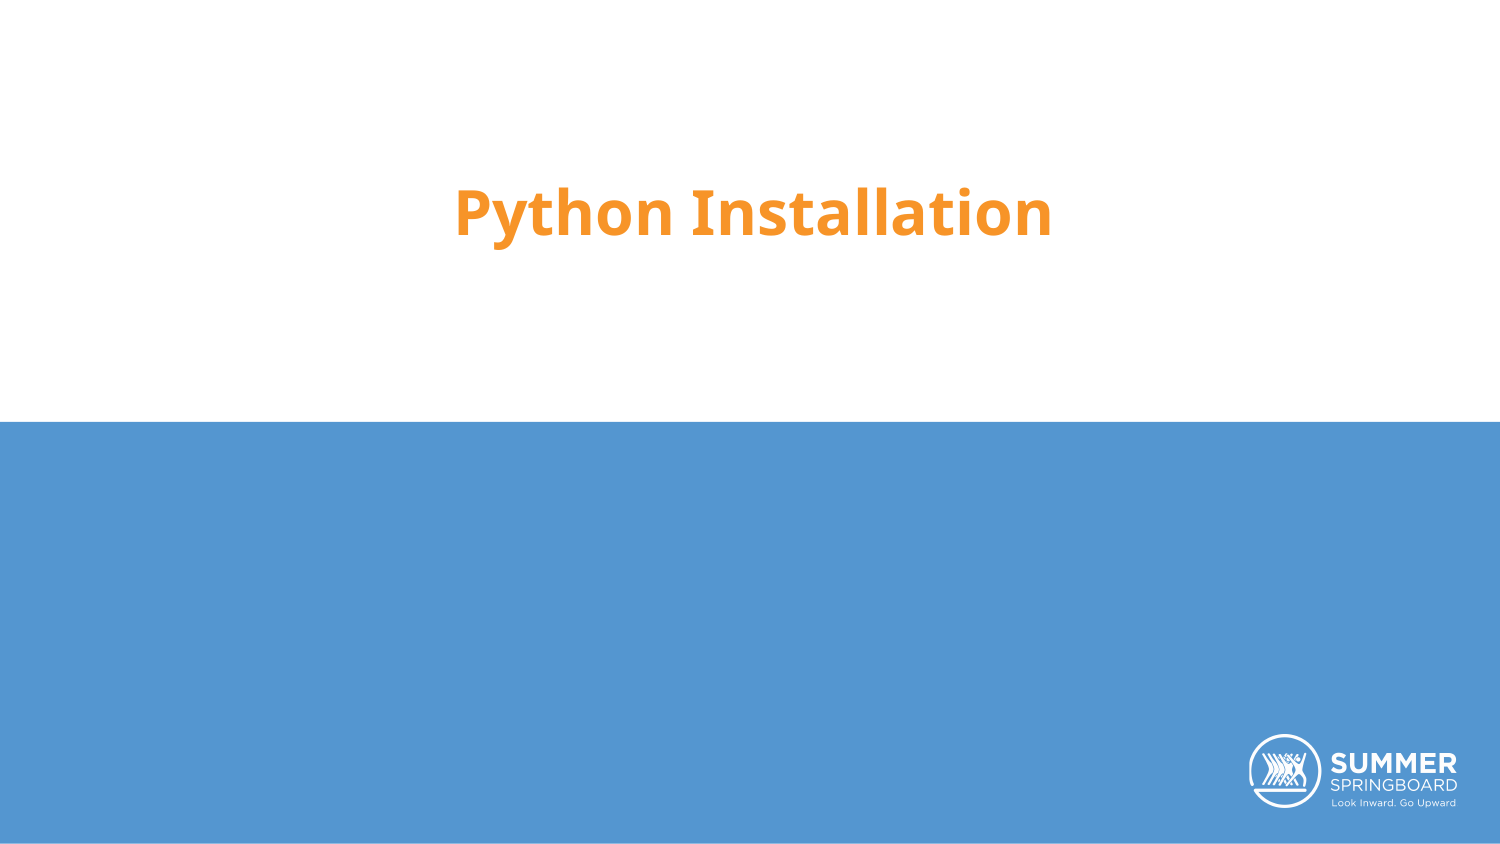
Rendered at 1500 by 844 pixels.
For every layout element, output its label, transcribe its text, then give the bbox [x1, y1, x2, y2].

title Python Installation [51, 133, 1458, 289]
picture [1249, 734, 1458, 808]
